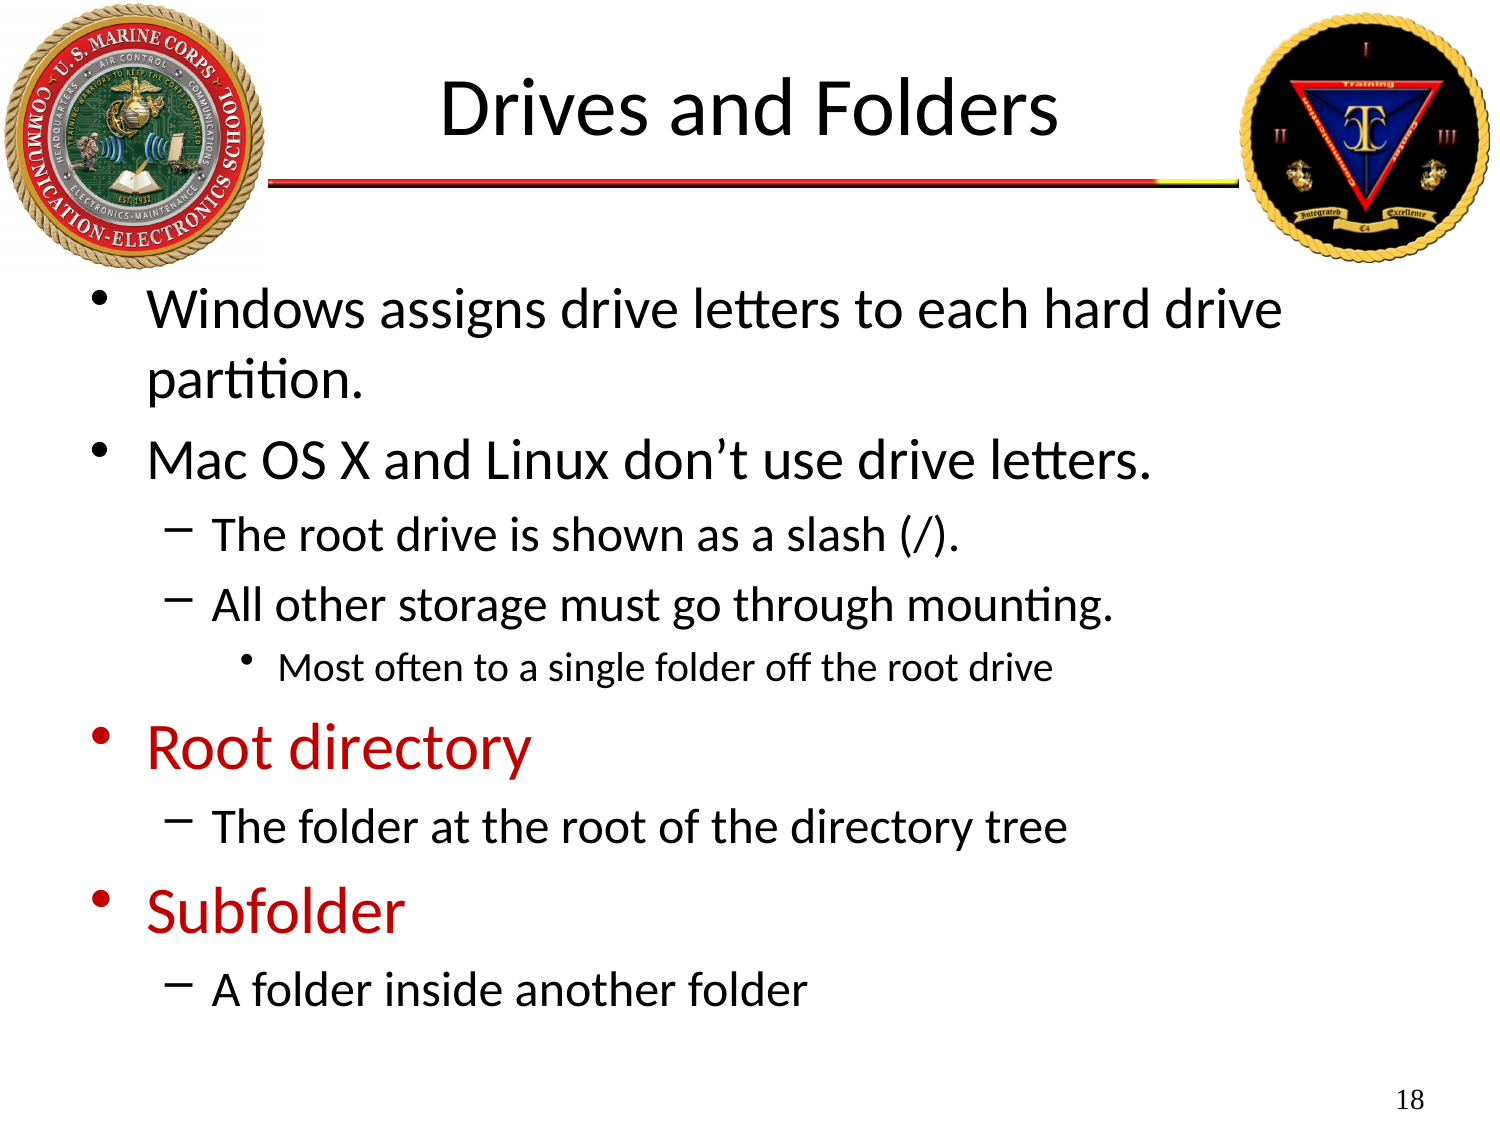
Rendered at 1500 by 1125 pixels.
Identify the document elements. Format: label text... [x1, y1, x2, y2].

picture [1239, 12, 1490, 263]
title Drives and Folders [75, 45, 1425, 233]
list Windows assigns drive letters to each hard drive partition. Mac OS X and Linux don’t use drive letters. The root drive is shown as a slash (/). All other storage must go through mounting. Most often to a single folder off the root drive Root directory The folder at the root of the directory tree Subfolder A folder inside another folder [75, 262, 1425, 1005]
picture [0, 0, 268, 274]
